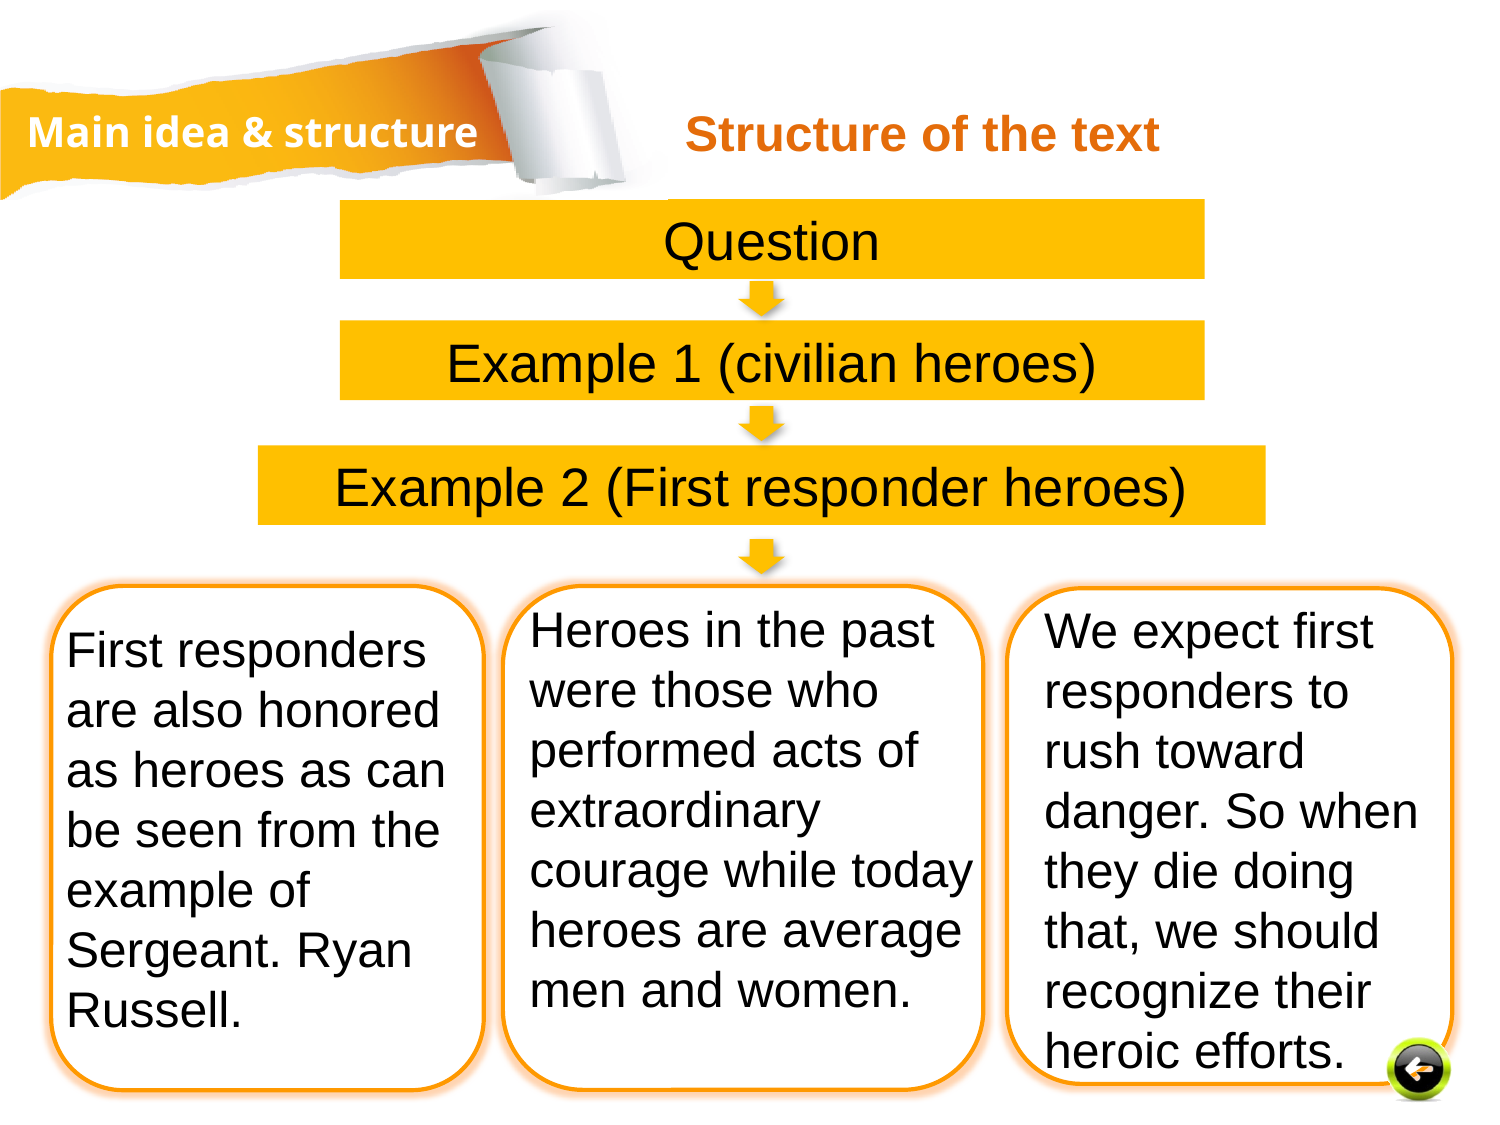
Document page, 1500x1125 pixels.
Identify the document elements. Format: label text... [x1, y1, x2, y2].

text_box [735, 536, 788, 576]
text_box Question [339, 199, 1205, 279]
picture [0, 10, 668, 200]
picture [1381, 1031, 1454, 1107]
text_box Example 1 (civilian heroes) [339, 320, 1205, 401]
text_box Example 2 (First responder heroes) [257, 445, 1266, 525]
text_box [735, 403, 788, 443]
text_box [50, 585, 501, 1091]
text_box Structure of the text [672, 93, 1243, 169]
text_box [735, 279, 788, 319]
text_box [1006, 588, 1453, 1085]
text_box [502, 585, 996, 1091]
